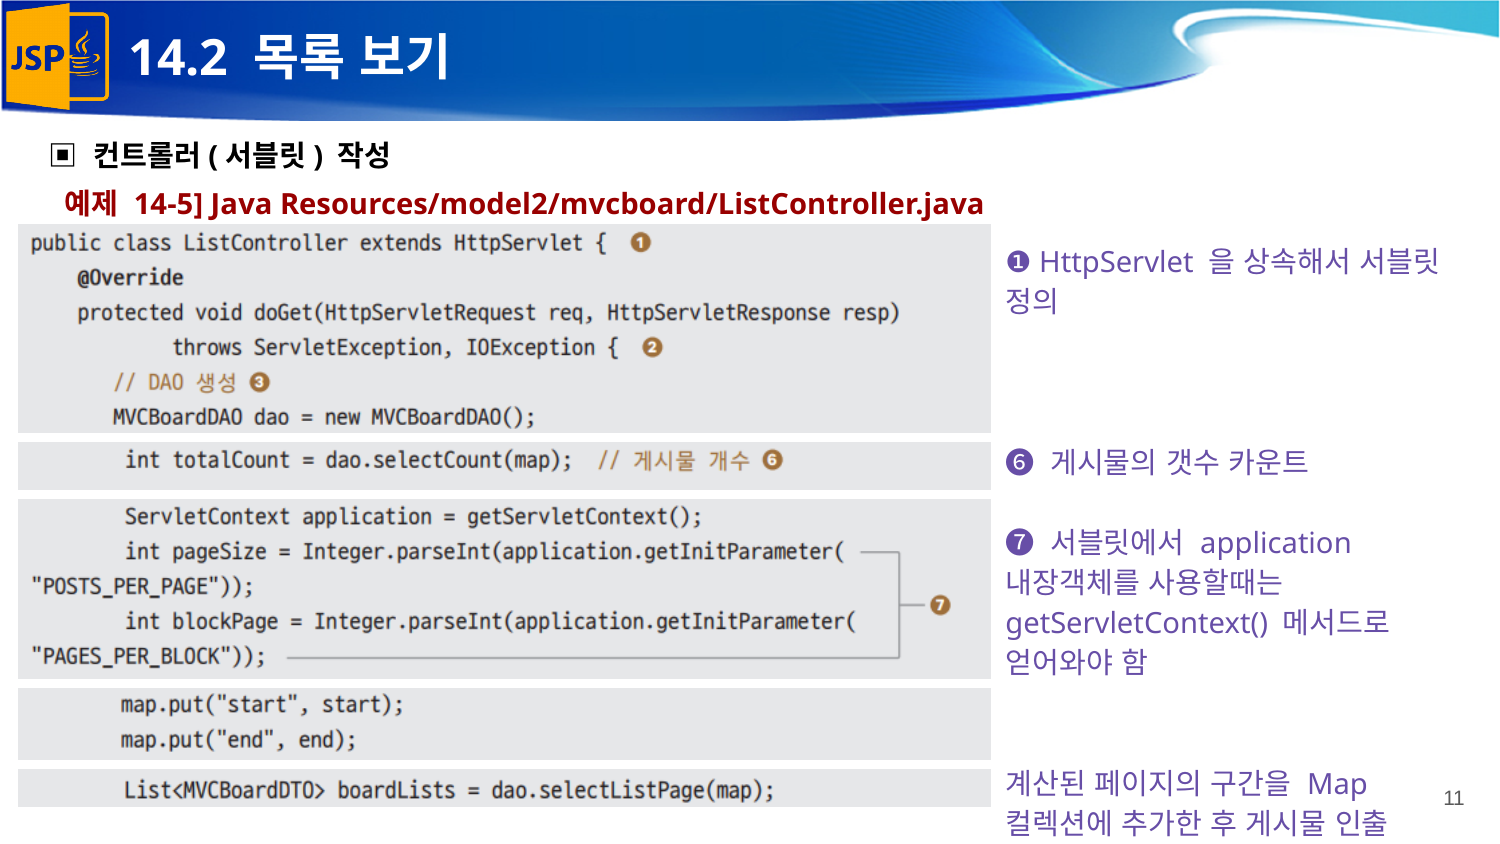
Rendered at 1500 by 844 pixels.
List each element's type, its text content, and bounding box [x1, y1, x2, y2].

picture [0, 0, 1500, 121]
picture [18, 688, 991, 761]
text_box ❶ HttpServlet 을 상속해서 서블릿 정의 ❻ 게시물의 갯수 카운트 ❼ 서블릿에서 application 내장객체를 사용할때는 getServletContext() 메서드로 얻어와야 함 계산된 페이지의 구간을 Map 컬렉션에 추가한 후 게시물 인출 [990, 222, 1500, 652]
text_box 예제 14-5] Java Resources/model2/mvcboard/ListController.java [49, 165, 1077, 223]
title 14.2 목록 보기 [113, 10, 1500, 105]
picture [18, 769, 991, 807]
picture [18, 499, 991, 680]
picture [18, 224, 991, 433]
text_box ▣ 컨트롤러(서블릿) 작성 [33, 117, 1432, 222]
picture [18, 442, 991, 490]
slide_number ‹#› [1389, 764, 1480, 830]
